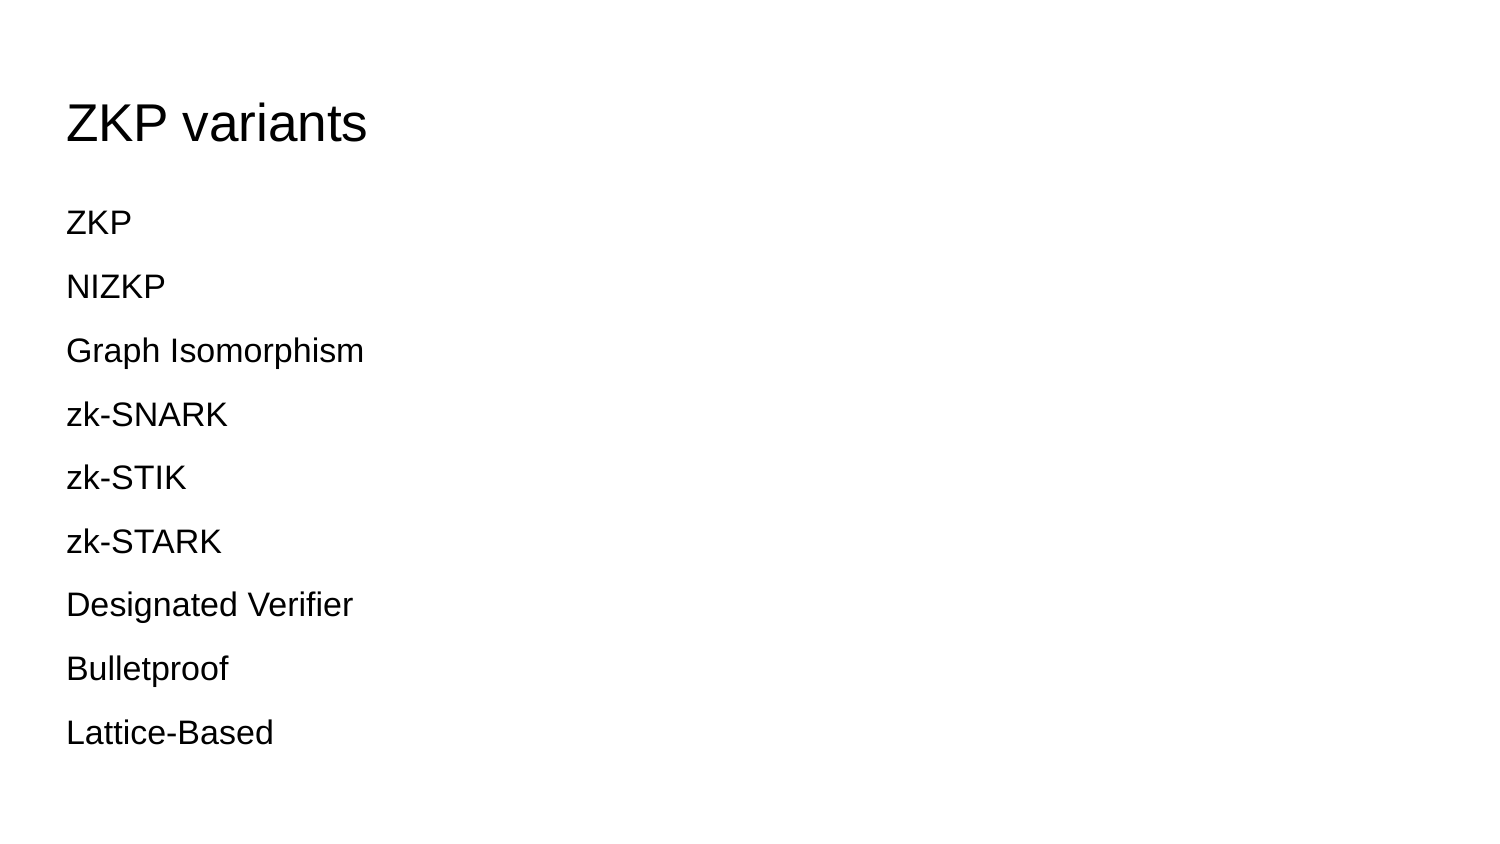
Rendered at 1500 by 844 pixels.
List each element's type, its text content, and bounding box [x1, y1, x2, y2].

list ZKP NIZKP Graph Isomorphism zk-SNARK zk-STIK zk-STARK Designated Verifier Bulletproof Lattice-Based [51, 189, 1449, 750]
title ZKP variants [51, 72, 1449, 167]
